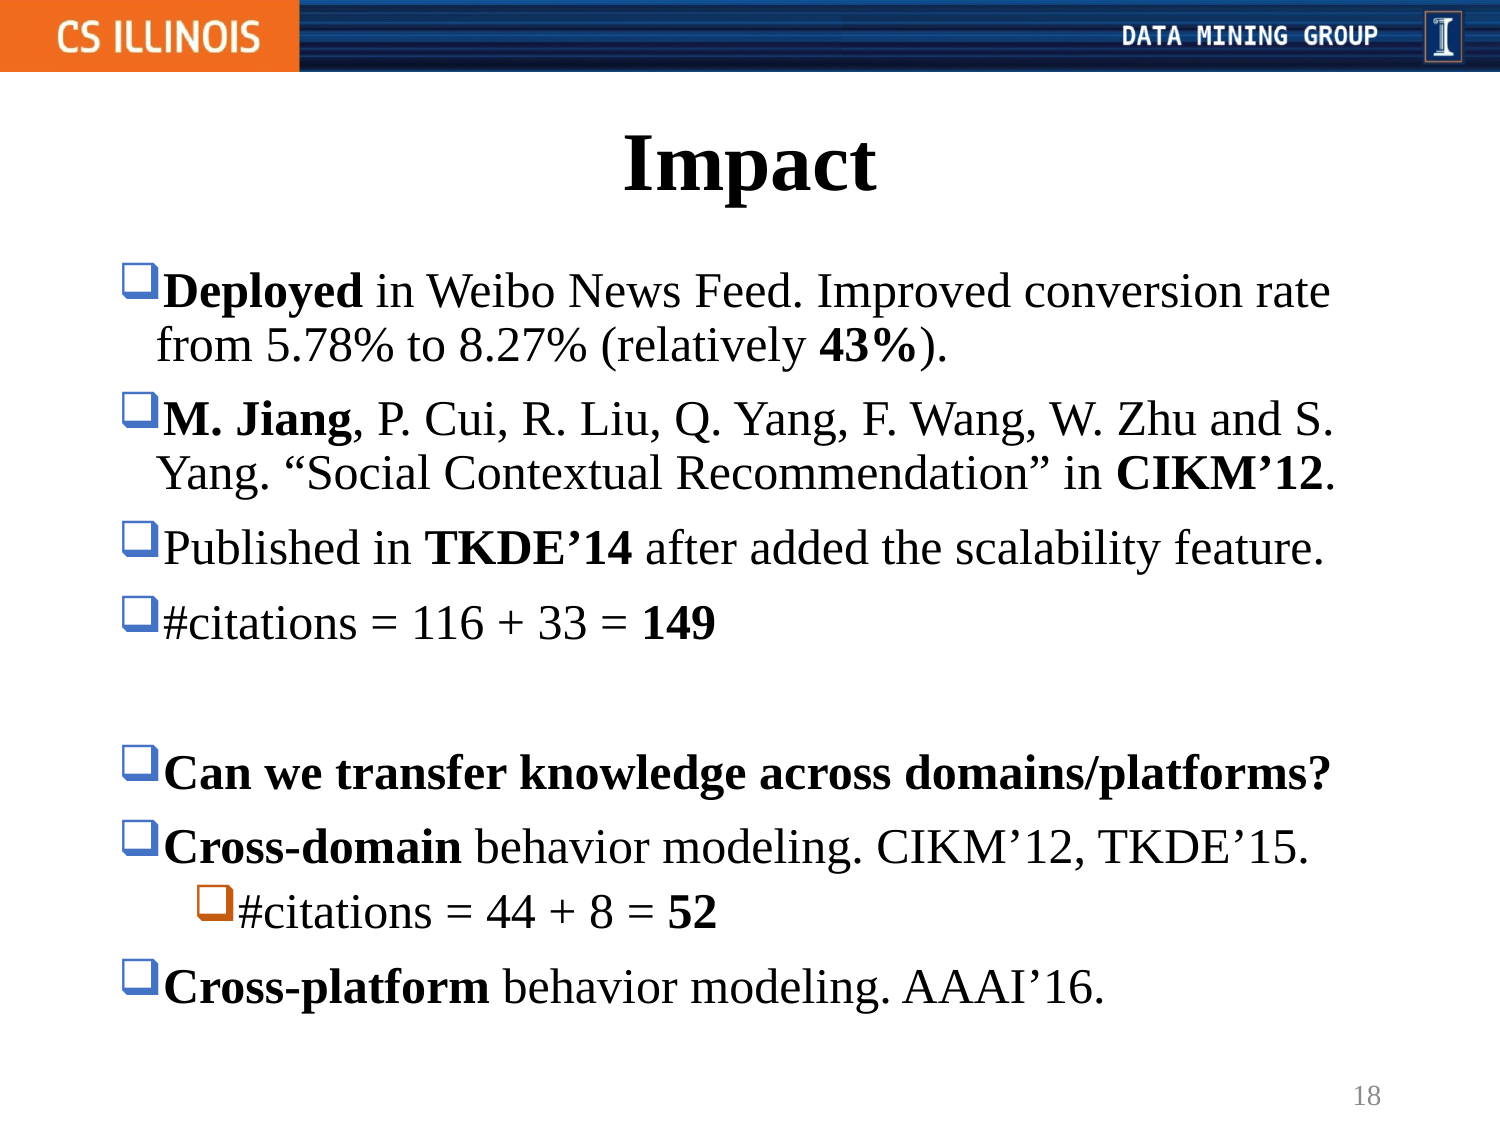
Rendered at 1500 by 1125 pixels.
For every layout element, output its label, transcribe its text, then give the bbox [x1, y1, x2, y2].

title Impact [103, 100, 1397, 227]
slide_number 18 [1059, 1074, 1397, 1113]
list Deployed in Weibo News Feed. Improved conversion rate from 5.78% to 8.27% (relatively 43%). M. Jiang, P. Cui, R. Liu, Q. Yang, F. Wang, W. Zhu and S. Yang. “Social Contextual Recommendation” in CIKM’12. Published in TKDE’14 after added the scalability feature. #citations = 116 + 33 = 149 Can we transfer knowledge across domains/platforms? Cross-domain behavior modeling. CIKM’12, TKDE’15. #citations = 44 + 8 = 52 Cross-platform behavior modeling. AAAI’16. [103, 256, 1397, 1058]
picture [0, 0, 1500, 72]
